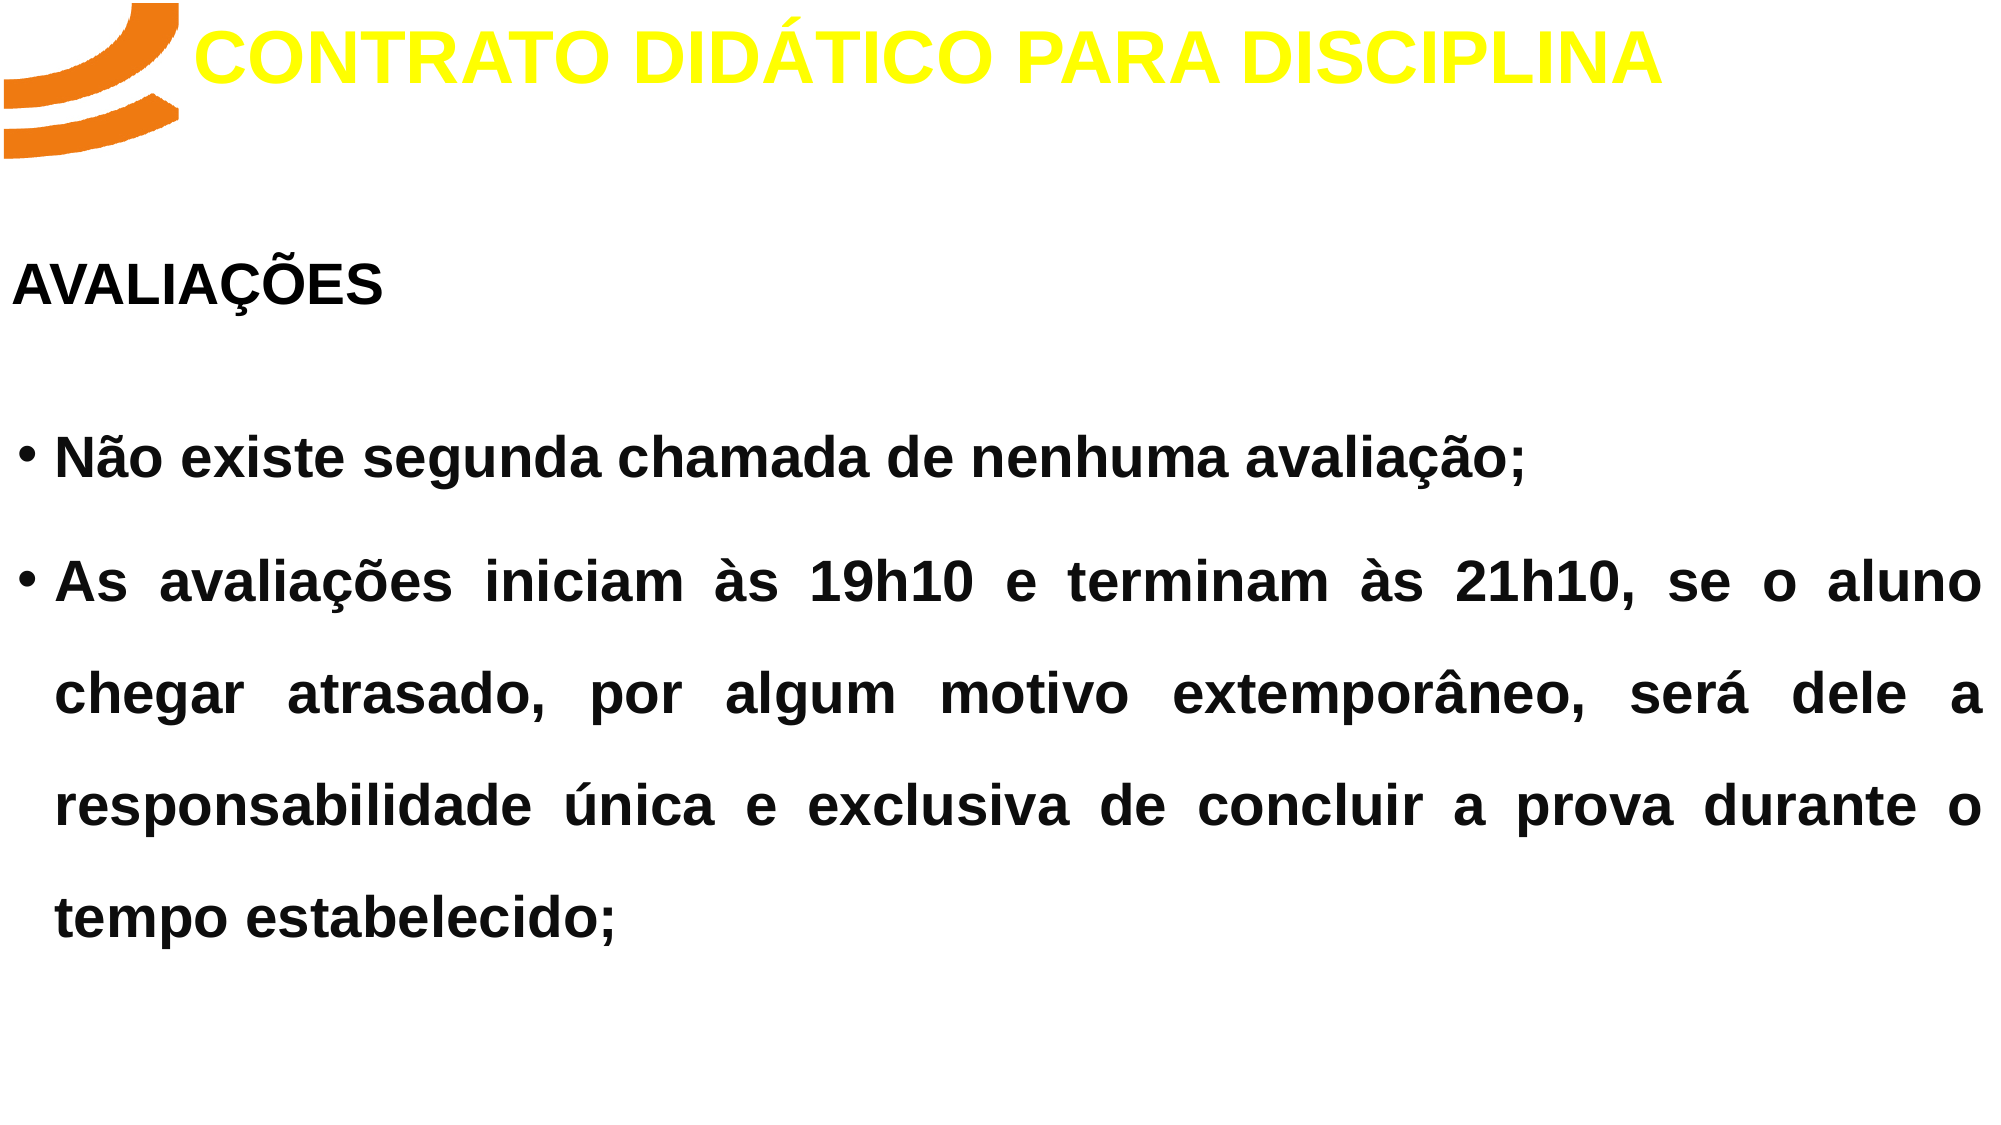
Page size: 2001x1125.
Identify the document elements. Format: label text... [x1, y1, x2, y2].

text_box Não existe segunda chamada de nenhuma avaliação; As avaliações iniciam às 19h10 e terminam às 21h10, se o aluno chegar atrasado, por algum motivo extemporâneo, será dele a responsabilidade única e exclusiva de concluir a prova durante o tempo estabelecido; [0, 369, 2000, 971]
title CONTRATO DIDÁTICO PARA DISCIPLINA [178, 0, 1904, 137]
picture [3, 3, 179, 159]
text_box AVALIAÇÕES [0, 196, 400, 324]
